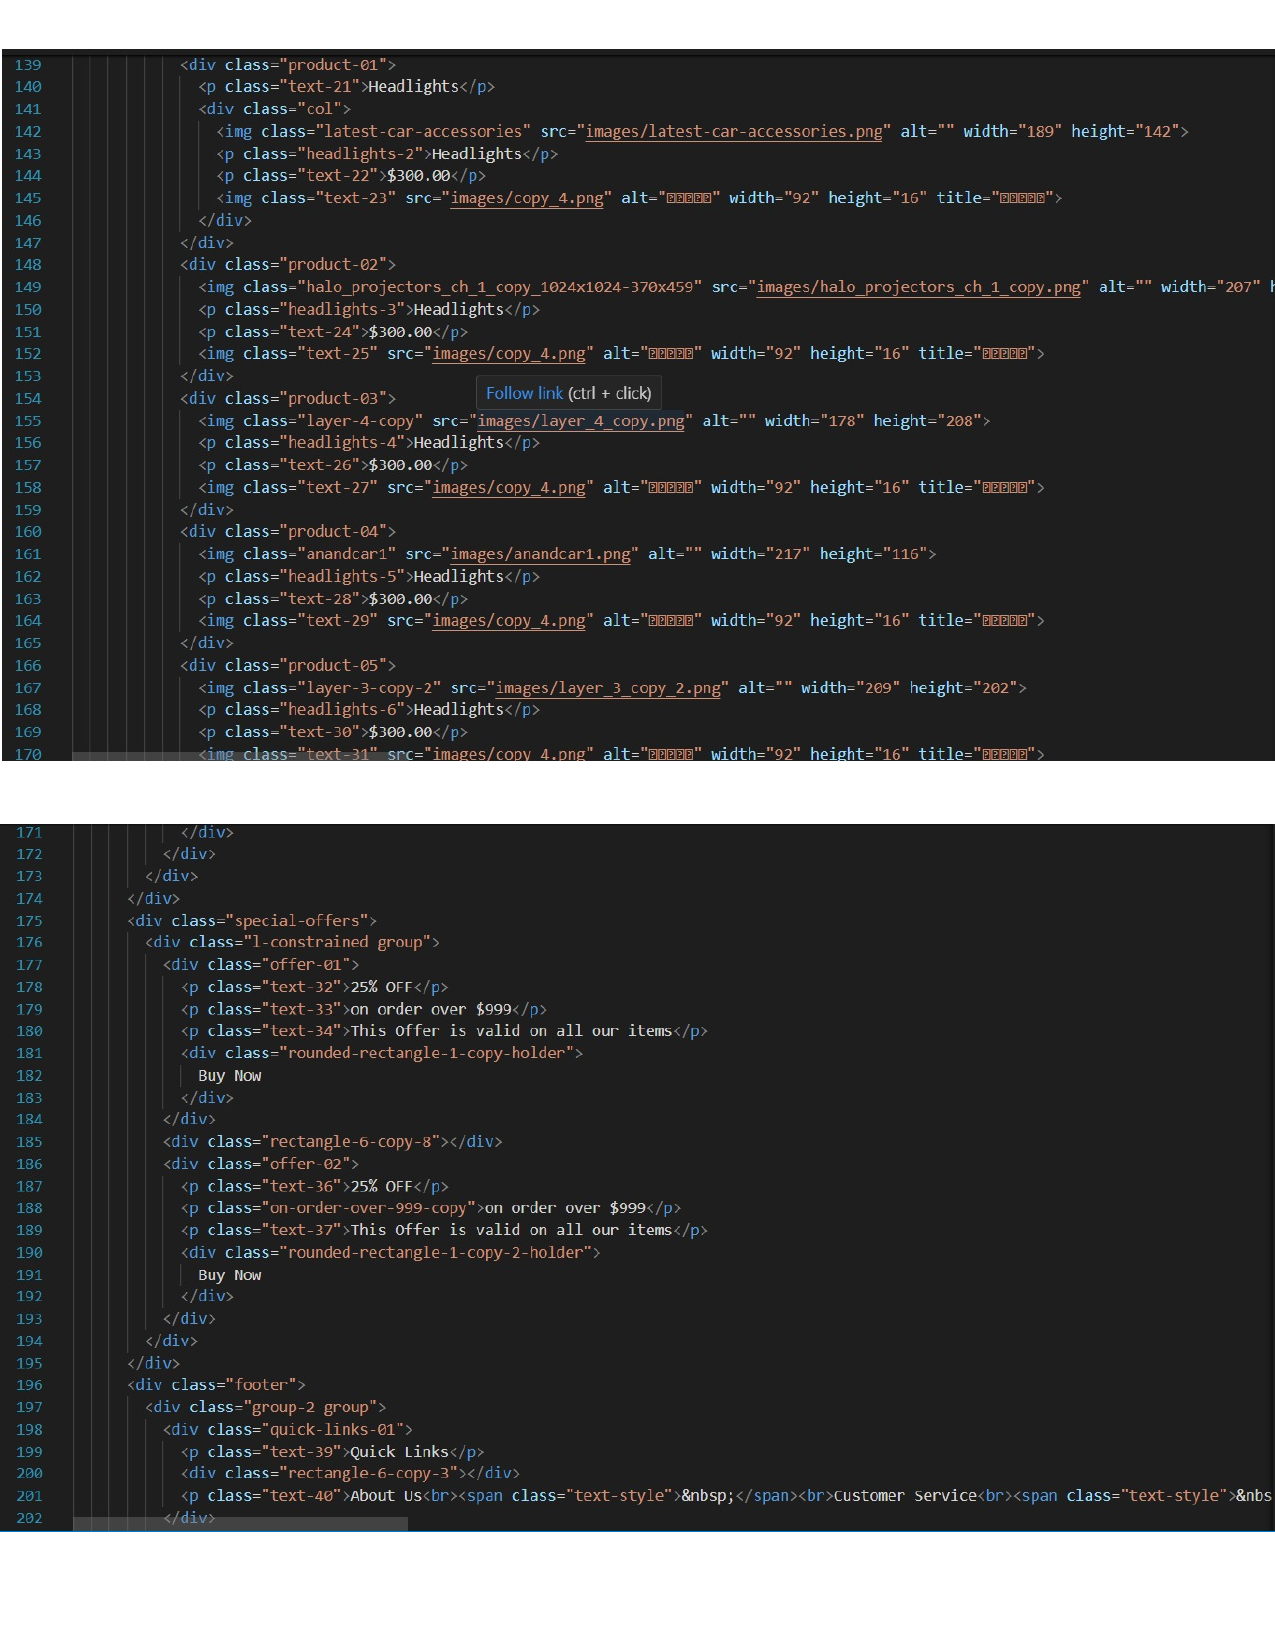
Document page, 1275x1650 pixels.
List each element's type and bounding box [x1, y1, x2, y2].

picture [0, 824, 1275, 1532]
picture [2, 49, 1275, 762]
